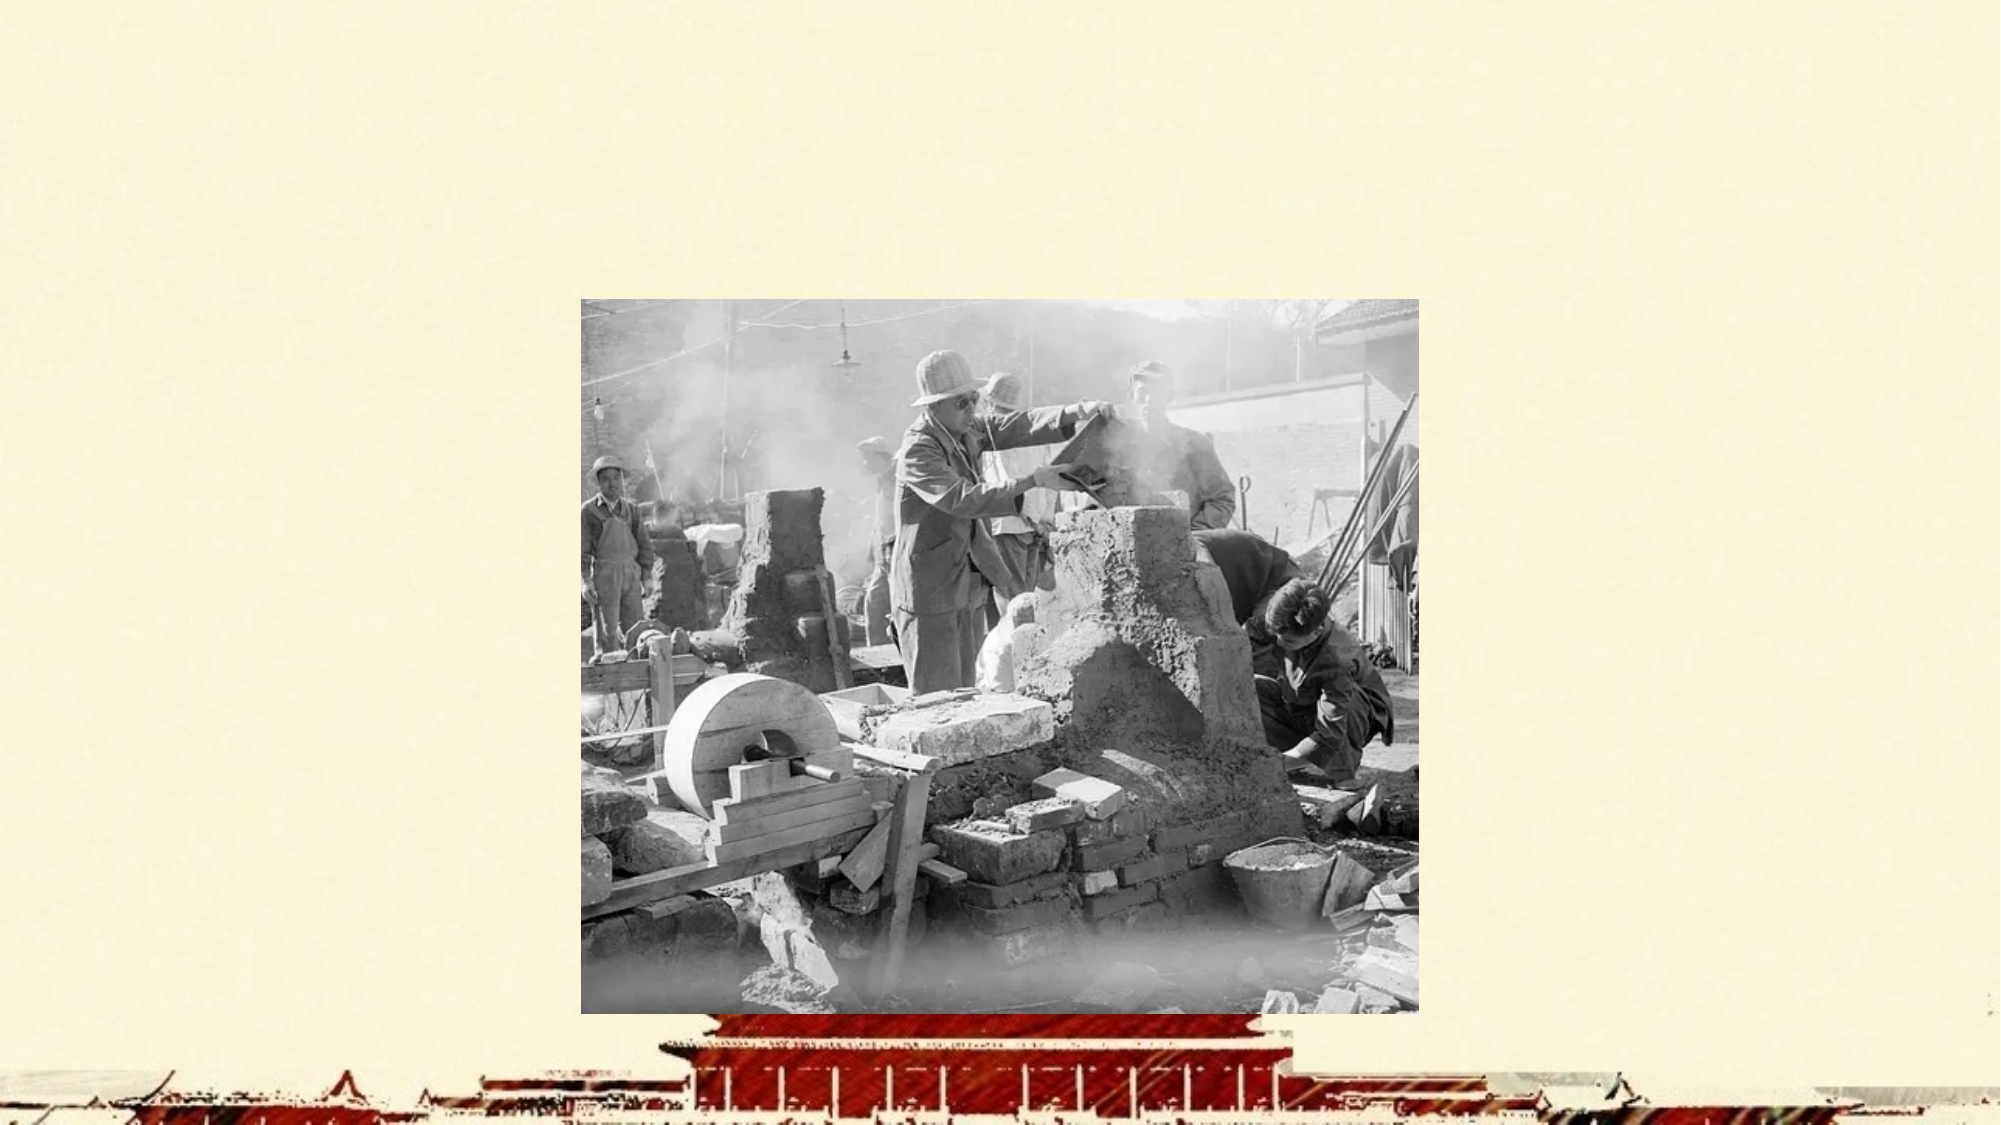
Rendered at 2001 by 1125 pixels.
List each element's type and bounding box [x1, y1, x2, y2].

list [581, 299, 1419, 1014]
picture [0, 0, 2001, 1125]
